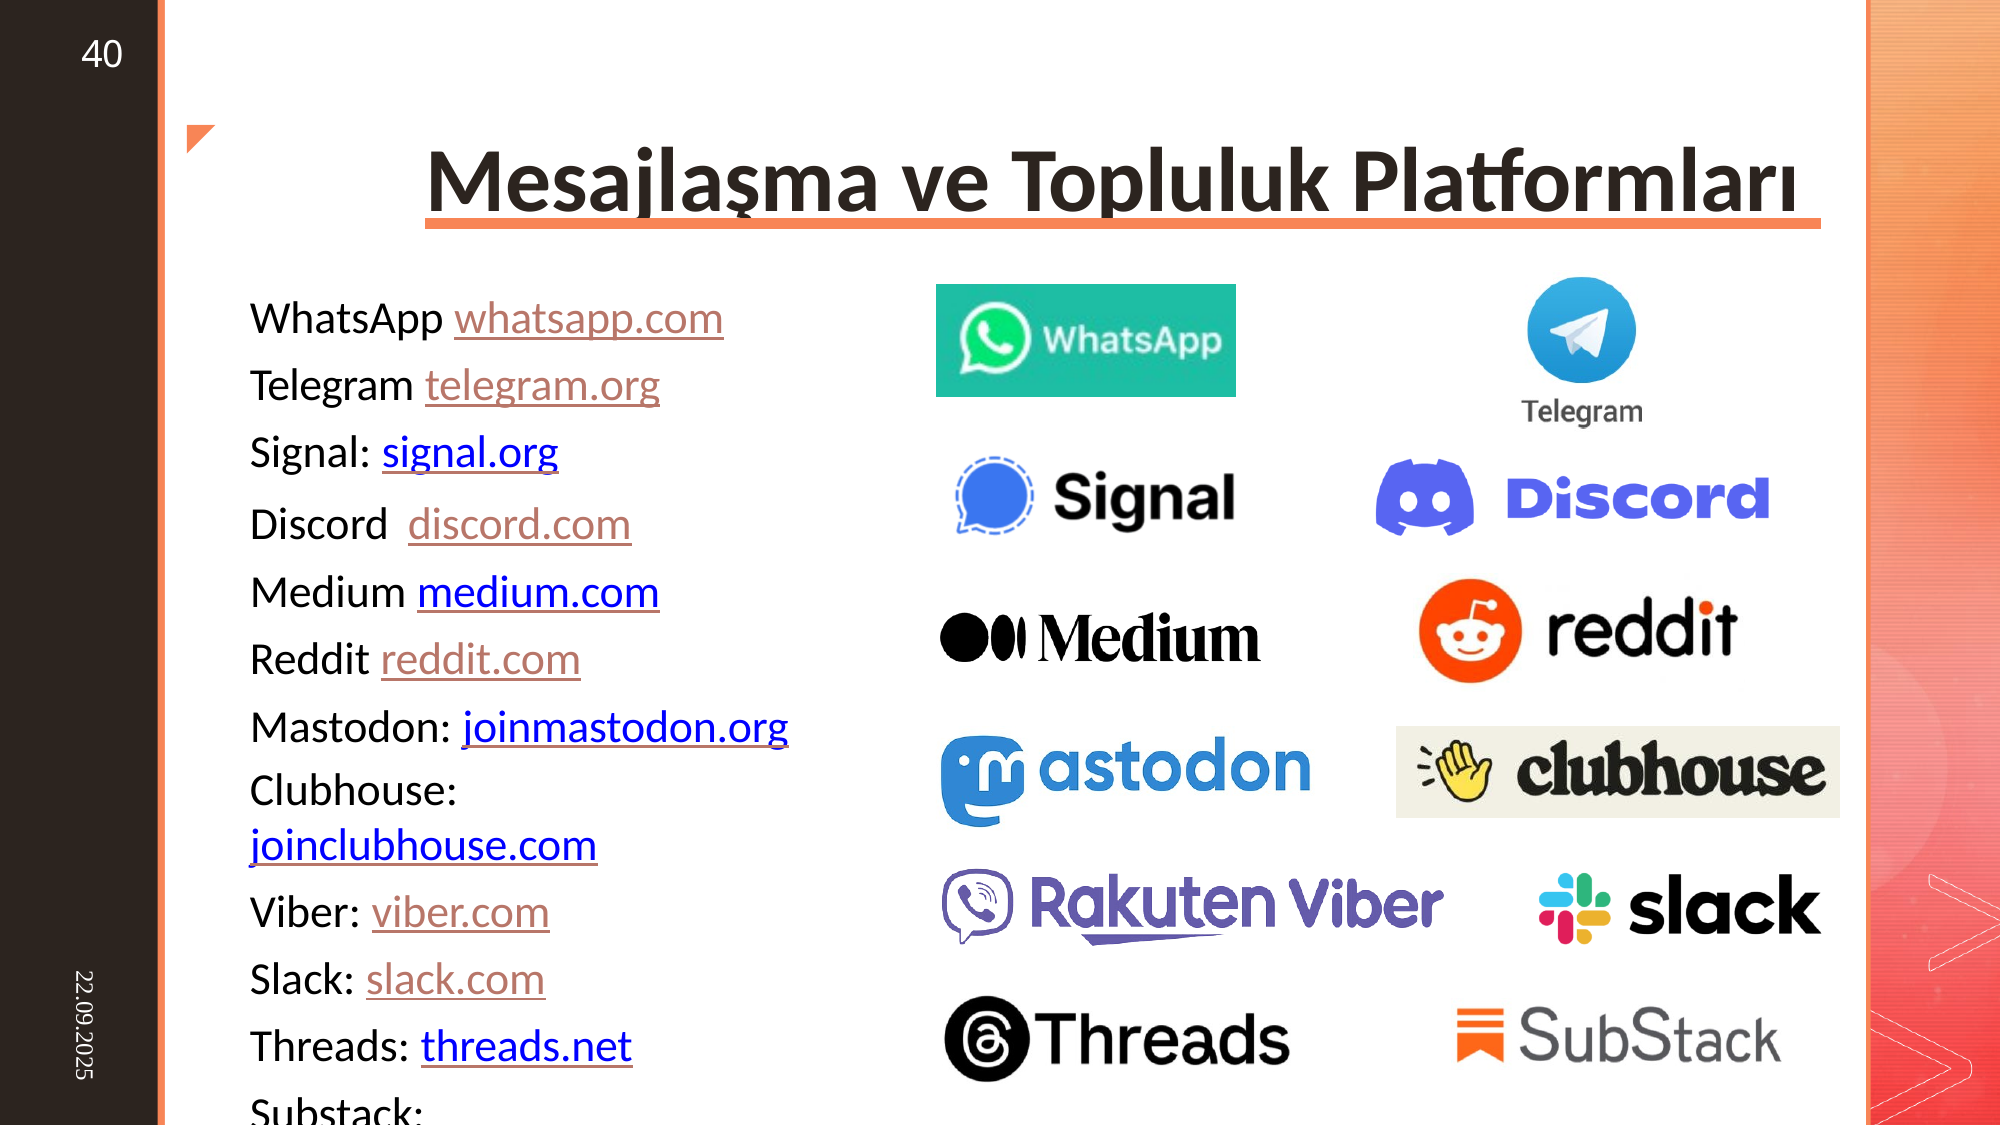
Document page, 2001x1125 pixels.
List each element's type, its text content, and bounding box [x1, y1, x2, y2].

text_box ◤ [184, 109, 223, 157]
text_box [924, 270, 1843, 1088]
text_box 40 [79, 27, 125, 75]
picture [1871, 0, 2000, 1125]
text_box 22.09.2025 [68, 968, 101, 1086]
title Mesajlaşma ve Topluluk Platformları [217, 117, 1832, 308]
text_box WhatsApp whatsapp.com Telegram telegram.org Signal: signal.org Discord discord.com Medium medium.com Reddit reddit.com Mastodon: joinmastodon.org Clubhouse: joinclubhouse.com Viber: viber.com Slack: slack.com Threads: threads.net Substack: substack.com [247, 273, 822, 1125]
